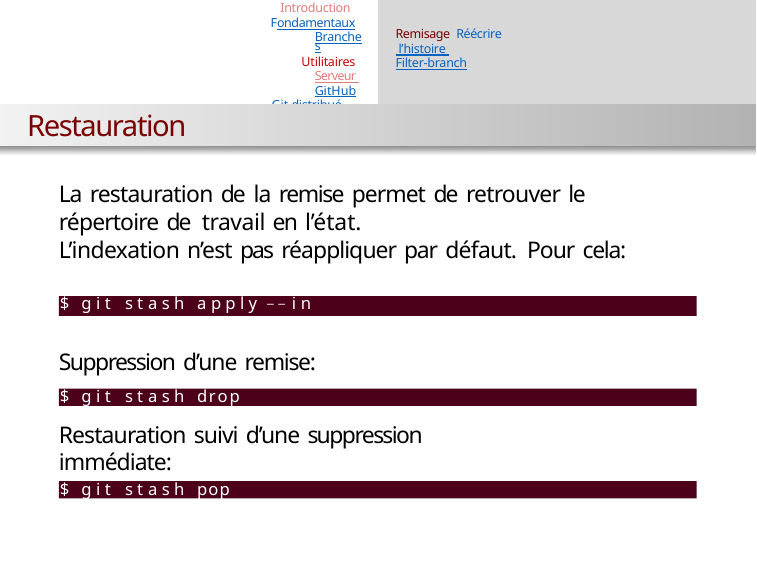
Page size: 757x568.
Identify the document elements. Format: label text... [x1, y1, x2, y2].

text_box Remisage Réécrire l’histoire Filter-branch [393, 25, 504, 73]
text_box $ g i t s t a s h pop [58, 481, 697, 499]
text_box $ g i t s t a s h drop [58, 388, 697, 406]
text_box Restauration La restauration de la remise permet de retrouver le répertoire de travail en l’état. L’indexation n’est pas réappliquer par défaut. Pour cela: [25, 156, 669, 264]
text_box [0, 104, 756, 156]
text_box Restauration suivi d’une suppression immédiate: [56, 418, 512, 476]
text_box Introduction Fondamentaux Branches Utilitaires Serveur GitHub Git distribué [268, 0, 363, 103]
text_box $ g i t s t a s h a p p l y −−i n d e x Suppression d’une remise: [56, 280, 324, 375]
text_box [324, 296, 697, 316]
text_box [377, 0, 756, 104]
